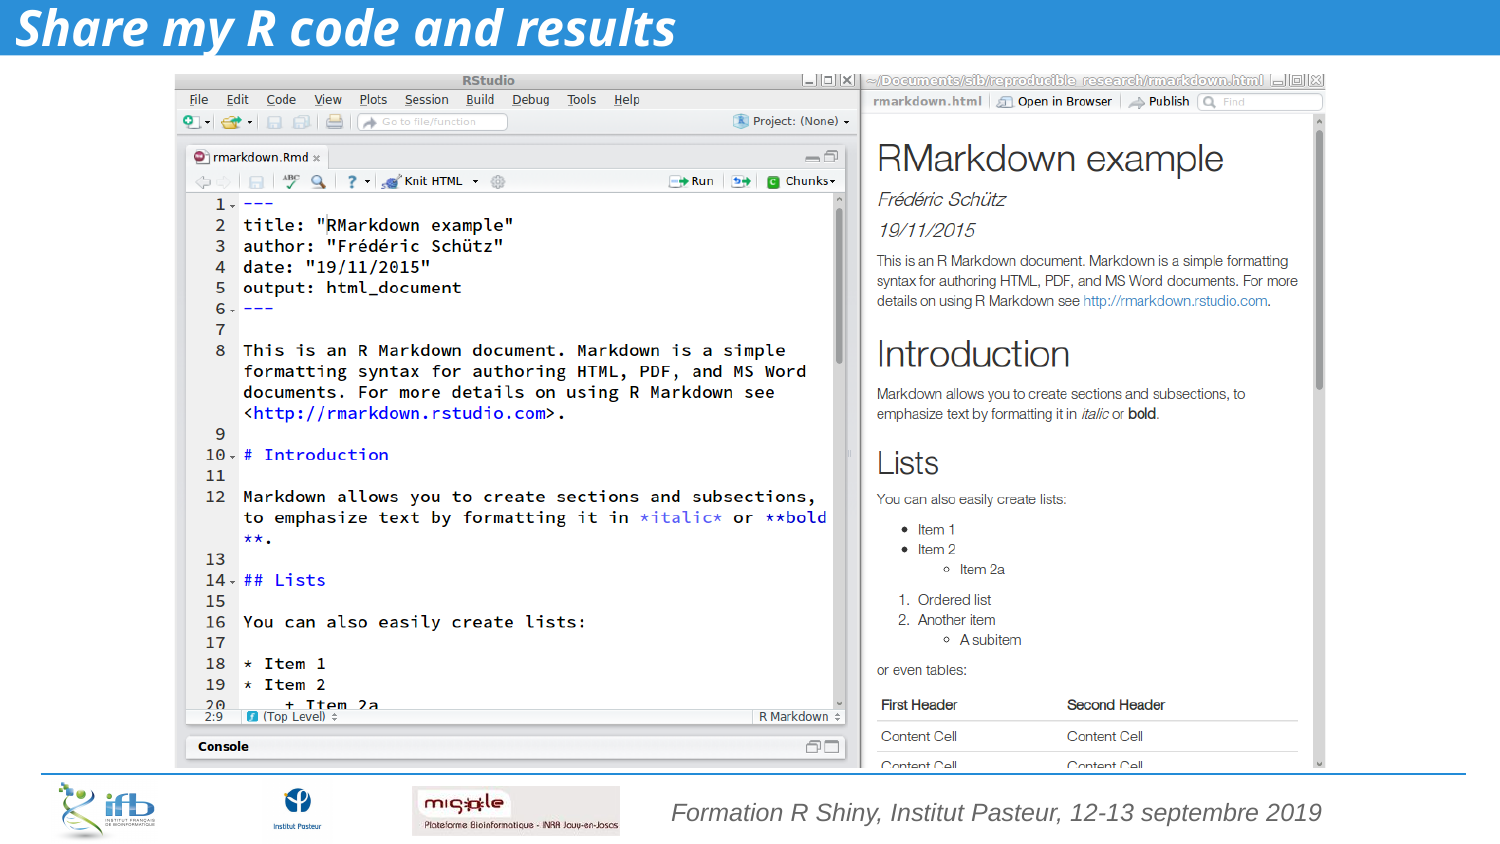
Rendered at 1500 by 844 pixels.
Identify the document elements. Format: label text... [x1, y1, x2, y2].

picture [174, 74, 1326, 769]
picture [51, 779, 158, 843]
picture [262, 778, 333, 844]
picture [412, 786, 620, 836]
title Share my R code and results [0, 0, 1500, 56]
